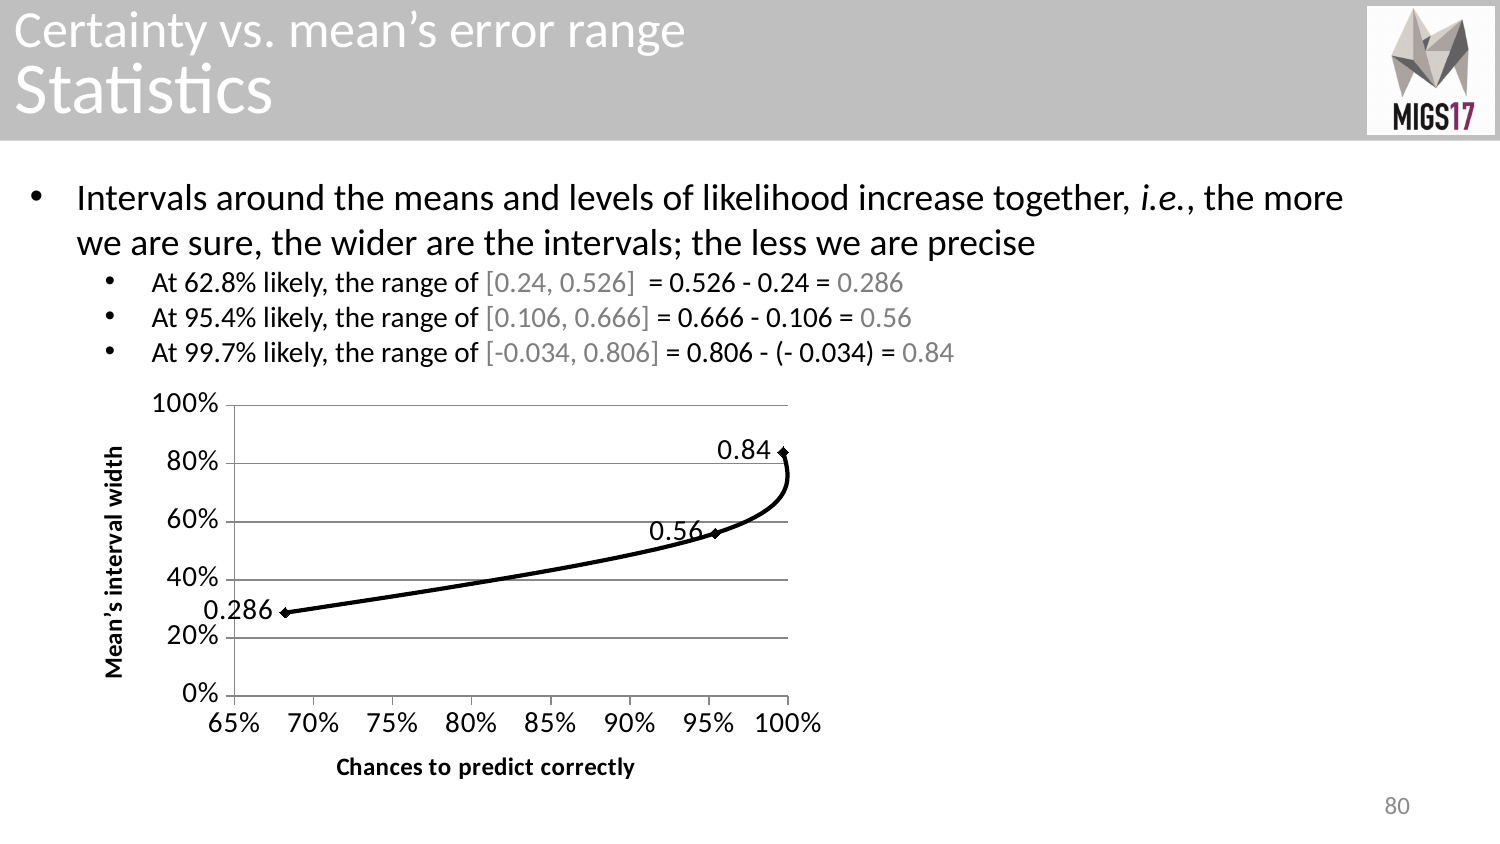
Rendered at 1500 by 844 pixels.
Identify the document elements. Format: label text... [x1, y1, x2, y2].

text_box Intervals around the means and levels of likelihood increase together, i.e., the more we are sure, the wider are the intervals; the less we are precise At 62.8% likely, the range of [0.24, 0.526] = 0.526 - 0.24 = 0.286 At 95.4% likely, the range of [0.106, 0.666] = 0.666 - 0.106 = 0.56 At 99.7% likely, the range of [-0.034, 0.806] = 0.806 - (- 0.034) = 0.84 [14, 165, 1376, 376]
text_box Certainty vs. mean’s error range Statistics [0, 0, 1500, 141]
chart [68, 381, 839, 815]
slide_number 80 [1074, 782, 1425, 827]
picture [1367, 6, 1496, 135]
